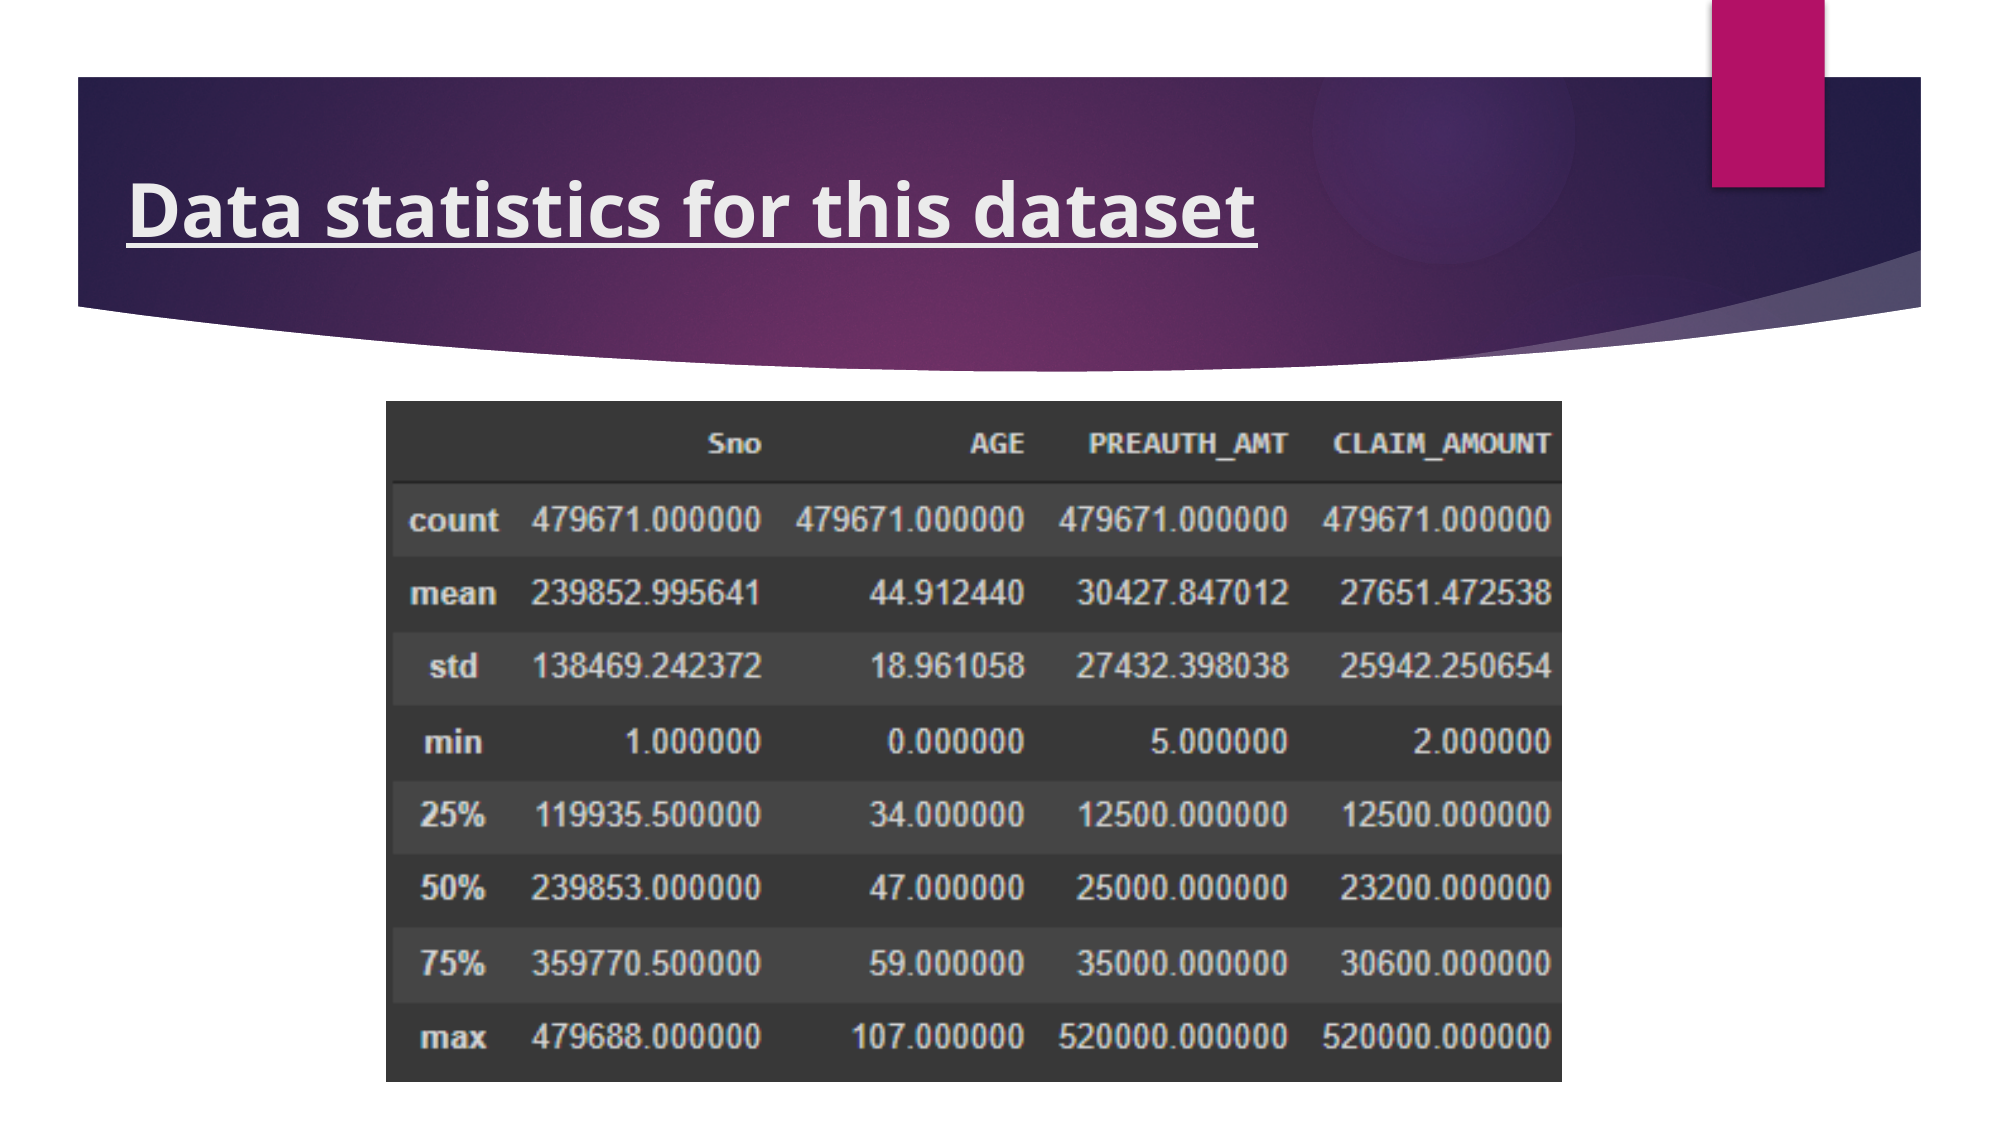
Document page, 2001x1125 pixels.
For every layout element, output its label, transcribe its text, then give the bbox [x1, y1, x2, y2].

picture [386, 400, 1562, 1083]
title Data statistics for this dataset [111, 98, 1837, 317]
